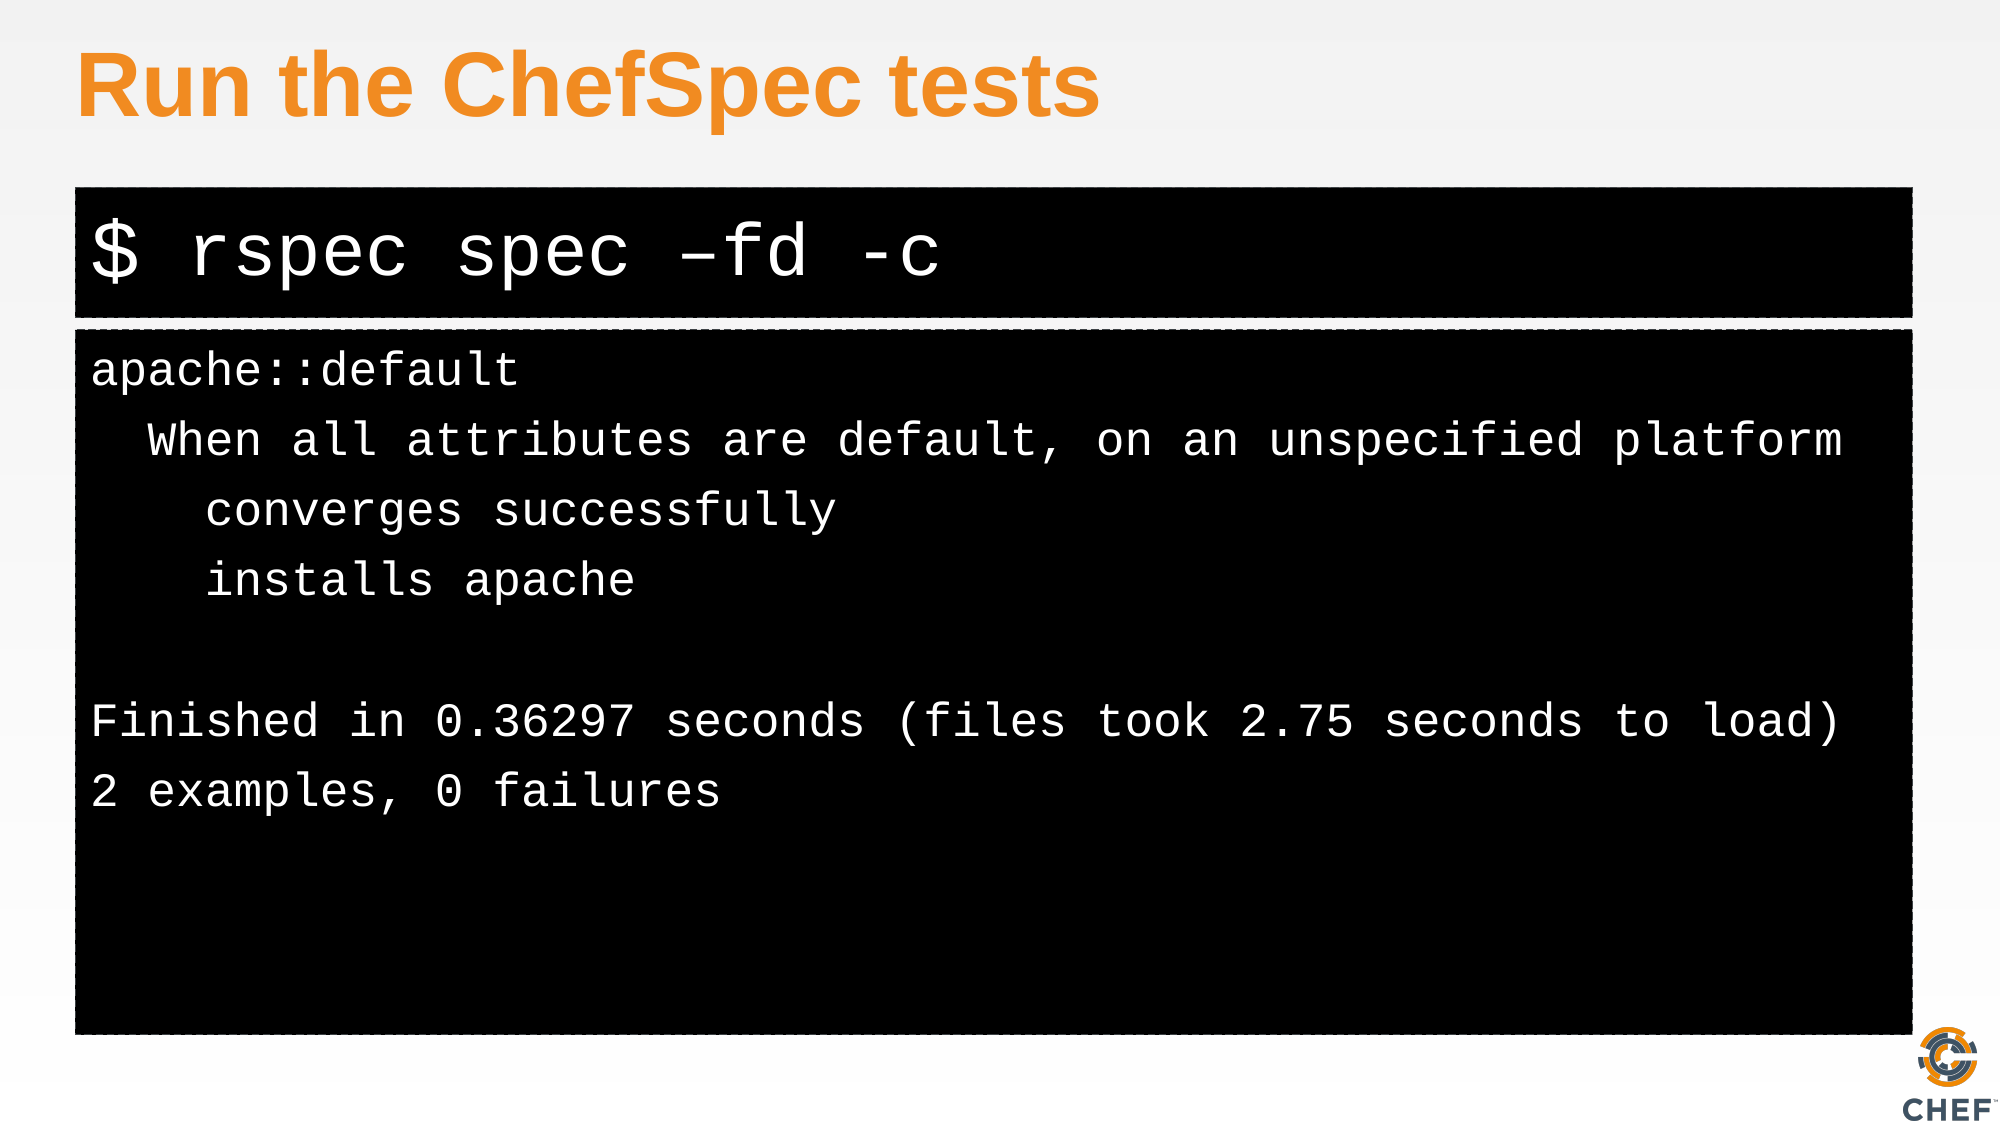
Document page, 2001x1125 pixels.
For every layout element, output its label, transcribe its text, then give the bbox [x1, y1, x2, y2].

list apache::default When all attributes are default, on an unspecified platform converges successfully installs apache Finished in 0.36297 seconds (files took 2.75 seconds to load) 2 examples, 0 failures [75, 329, 1913, 1035]
picture [1903, 1027, 1998, 1121]
list rspec spec –fd -c [172, 201, 1908, 291]
title Run the ChefSpec tests [75, 37, 1913, 140]
